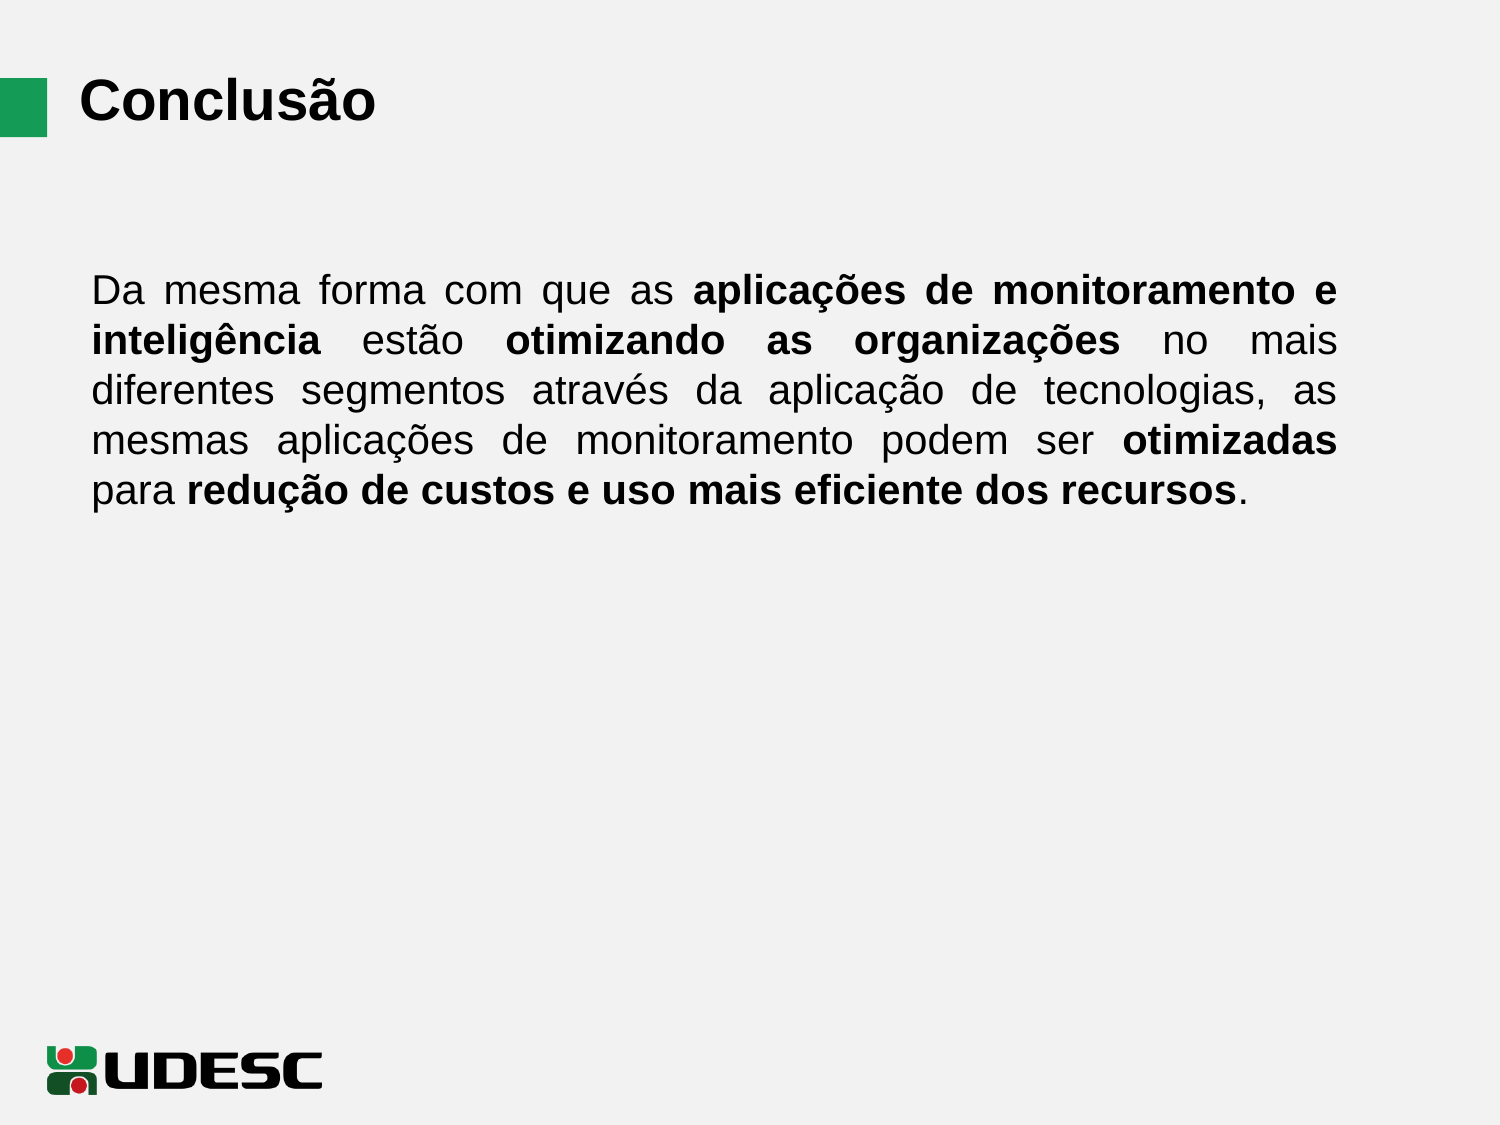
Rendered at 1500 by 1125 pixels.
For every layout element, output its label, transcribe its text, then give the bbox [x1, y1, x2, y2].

text_box [0, 76, 49, 139]
text_box Da mesma forma com que as aplicações de monitoramento e inteligência estão otimizando as organizações no mais diferentes segmentos através da aplicação de tecnologias, as mesmas aplicações de monitoramento podem ser otimizadas para redução de custos e uso mais eficiente dos recursos. [76, 255, 1353, 521]
text_box Conclusão [64, 54, 1471, 140]
picture [46, 1046, 322, 1095]
